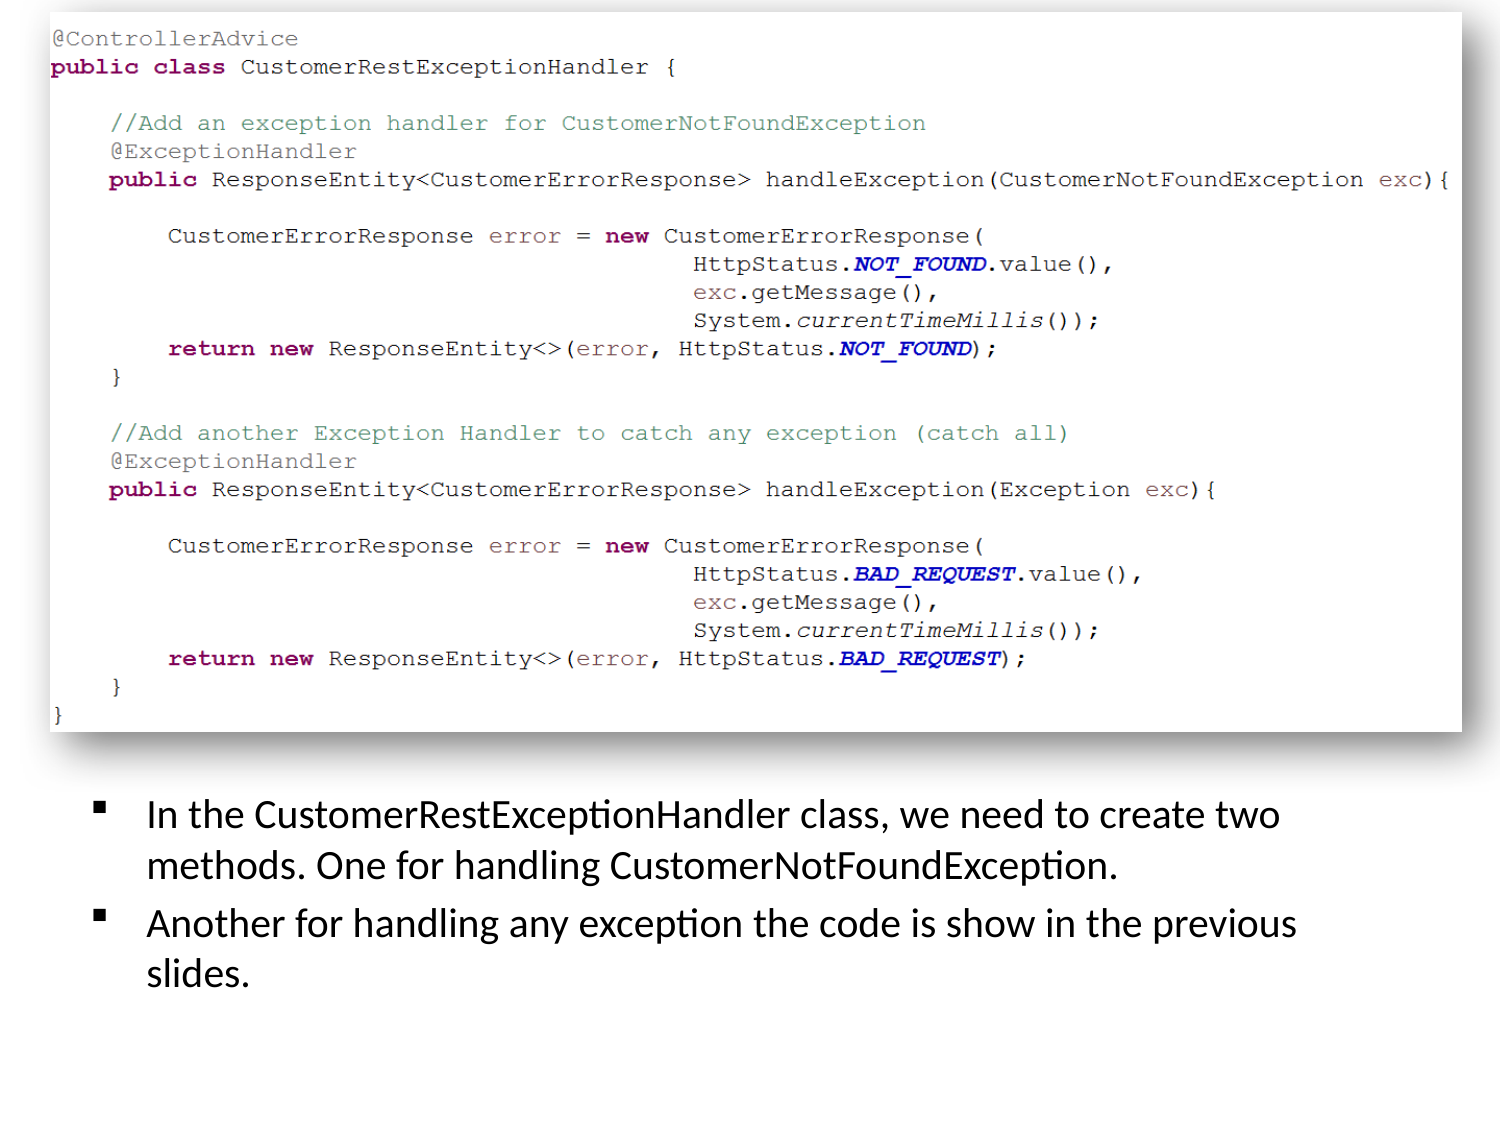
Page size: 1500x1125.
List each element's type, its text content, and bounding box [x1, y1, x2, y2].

picture [49, 12, 1462, 732]
list In the CustomerRestExceptionHandler class, we need to create two methods. One for handling CustomerNotFoundException. Another for handling any exception the code is show in the previous slides. [75, 778, 1425, 1055]
